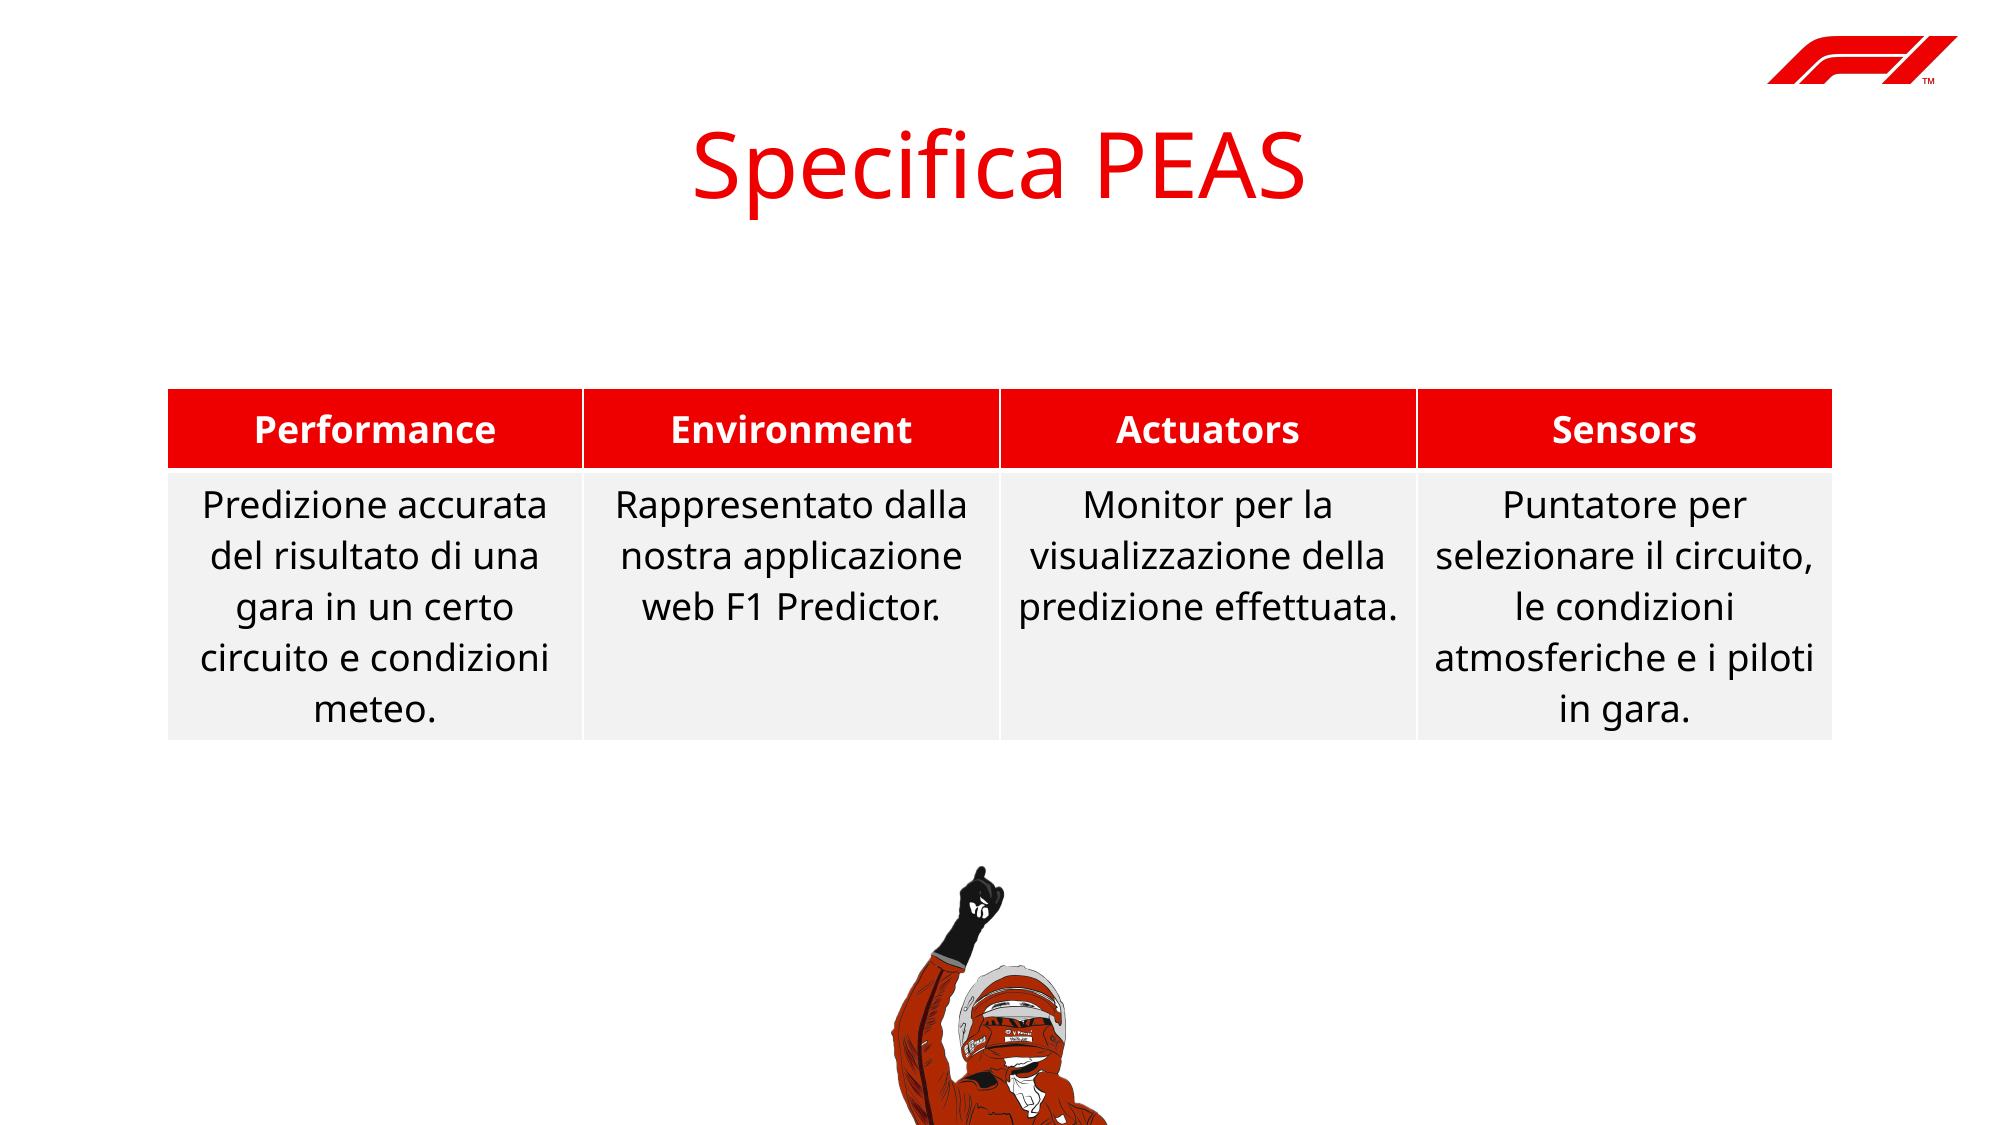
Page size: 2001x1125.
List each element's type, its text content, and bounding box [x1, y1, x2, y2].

table_cell Monitor per la visualizzazione della predizione effettuata. [1001, 473, 1416, 740]
table_cell Rappresentato dalla nostra applicazione web F1 Predictor. [584, 473, 999, 740]
picture [890, 865, 1110, 1125]
title Specifica PEAS [137, 59, 1863, 277]
table_header Performance [168, 389, 582, 468]
table_header Actuators [1001, 389, 1416, 468]
picture [1767, 35, 1958, 85]
table_cell Predizione accurata del risultato di una gara in un certo circuito e condizioni meteo. [168, 473, 582, 740]
table_header Sensors [1418, 389, 1832, 468]
table_cell Puntatore per selezionare il circuito, le condizioni atmosferiche e i piloti in gara. [1418, 473, 1832, 740]
table_header Environment [584, 389, 999, 468]
text_box [137, 277, 1863, 992]
